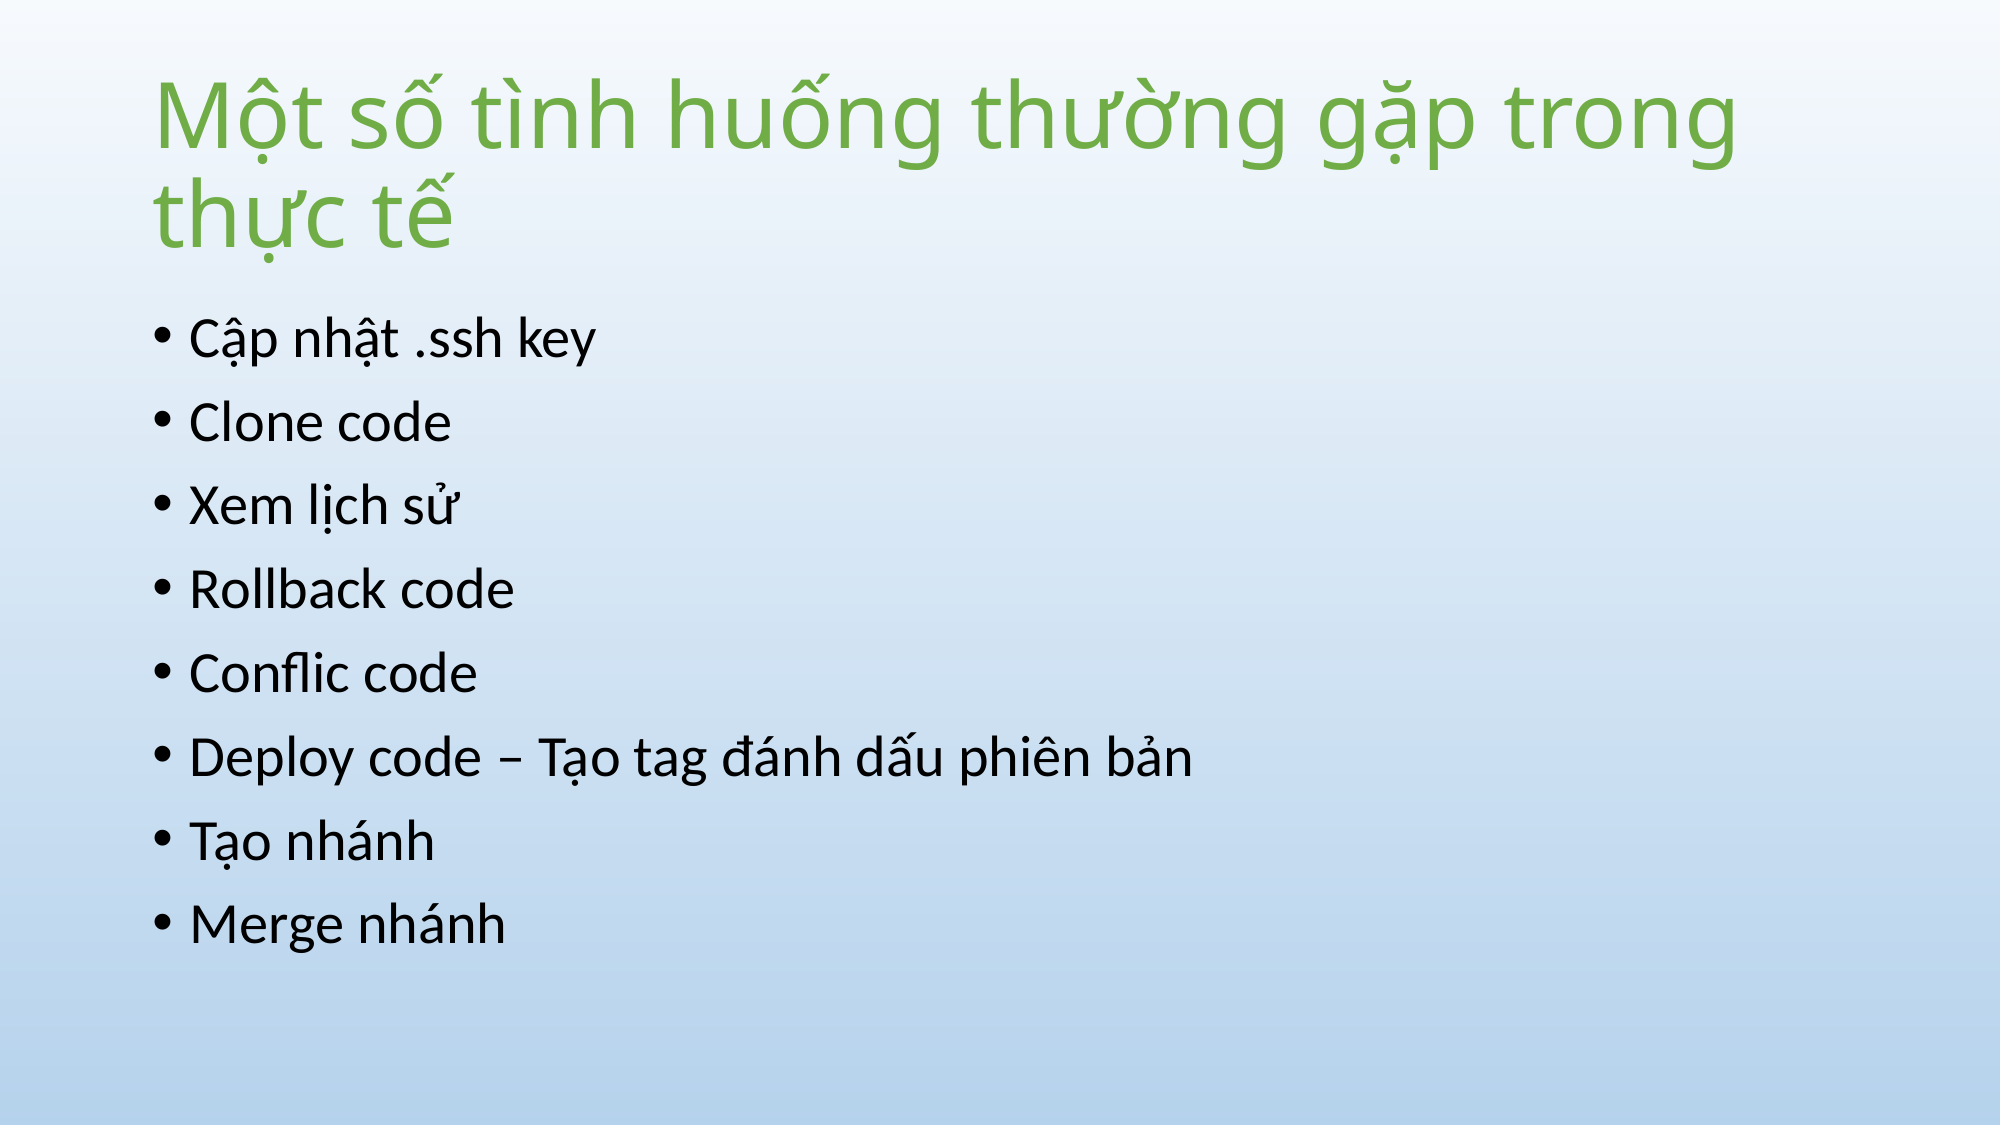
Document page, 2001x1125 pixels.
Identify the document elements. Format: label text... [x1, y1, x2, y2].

list Cập nhật .ssh key Clone code Xem lịch sử Rollback code Conflic code Deploy code – Tạo tag đánh dấu phiên bản Tạo nhánh Merge nhánh [137, 299, 1863, 1014]
title Một số tình huống thường gặp trong thực tế [137, 59, 1863, 278]
